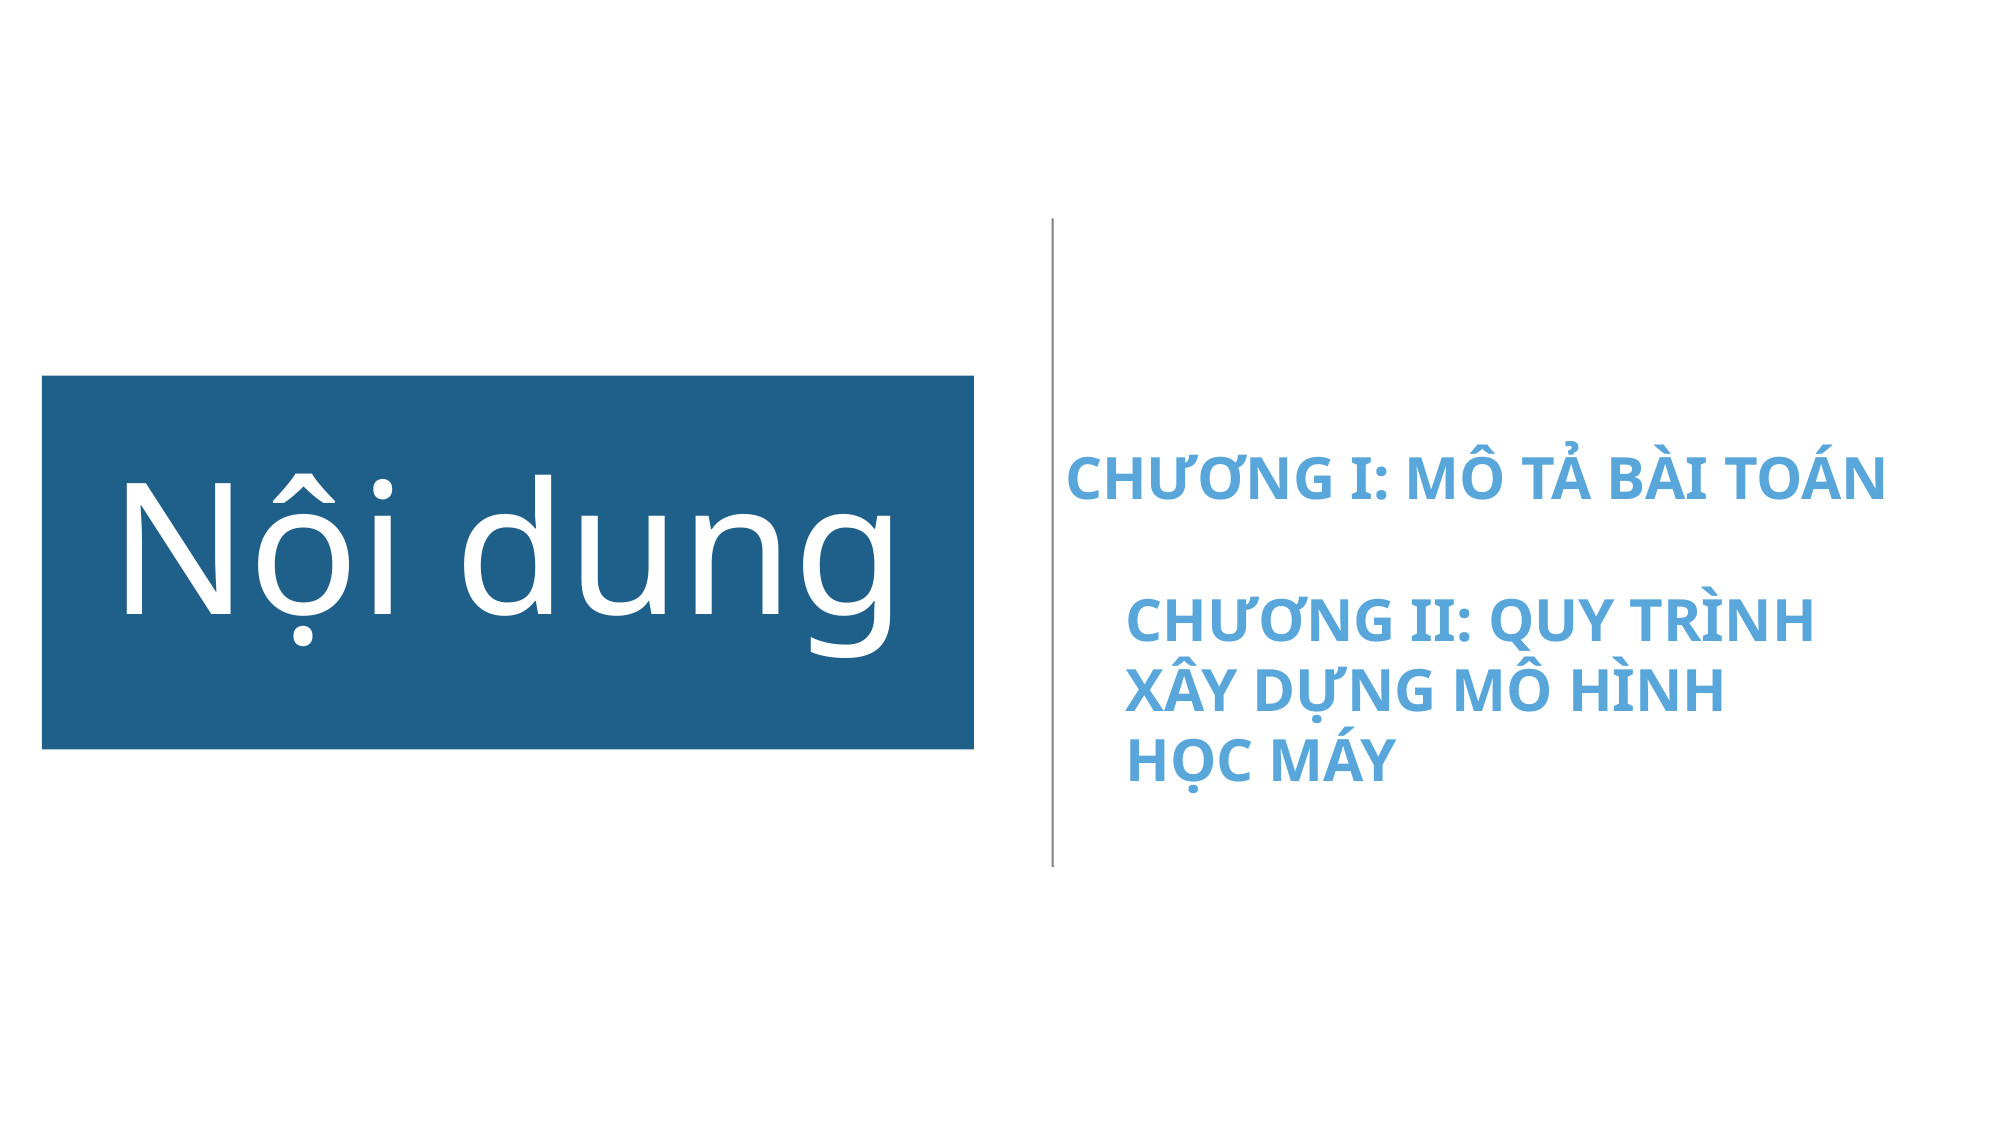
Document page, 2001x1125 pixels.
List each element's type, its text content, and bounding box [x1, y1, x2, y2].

text_box CHƯƠNG II: QUY TRÌNH XÂY DỰNG MÔ HÌNH HỌC MÁY [1125, 583, 1835, 793]
text_box Nội dung [109, 431, 907, 652]
text_box CHƯƠNG I: MÔ TẢ BÀI TOÁN [1065, 441, 1890, 512]
text_box [41, 375, 974, 750]
